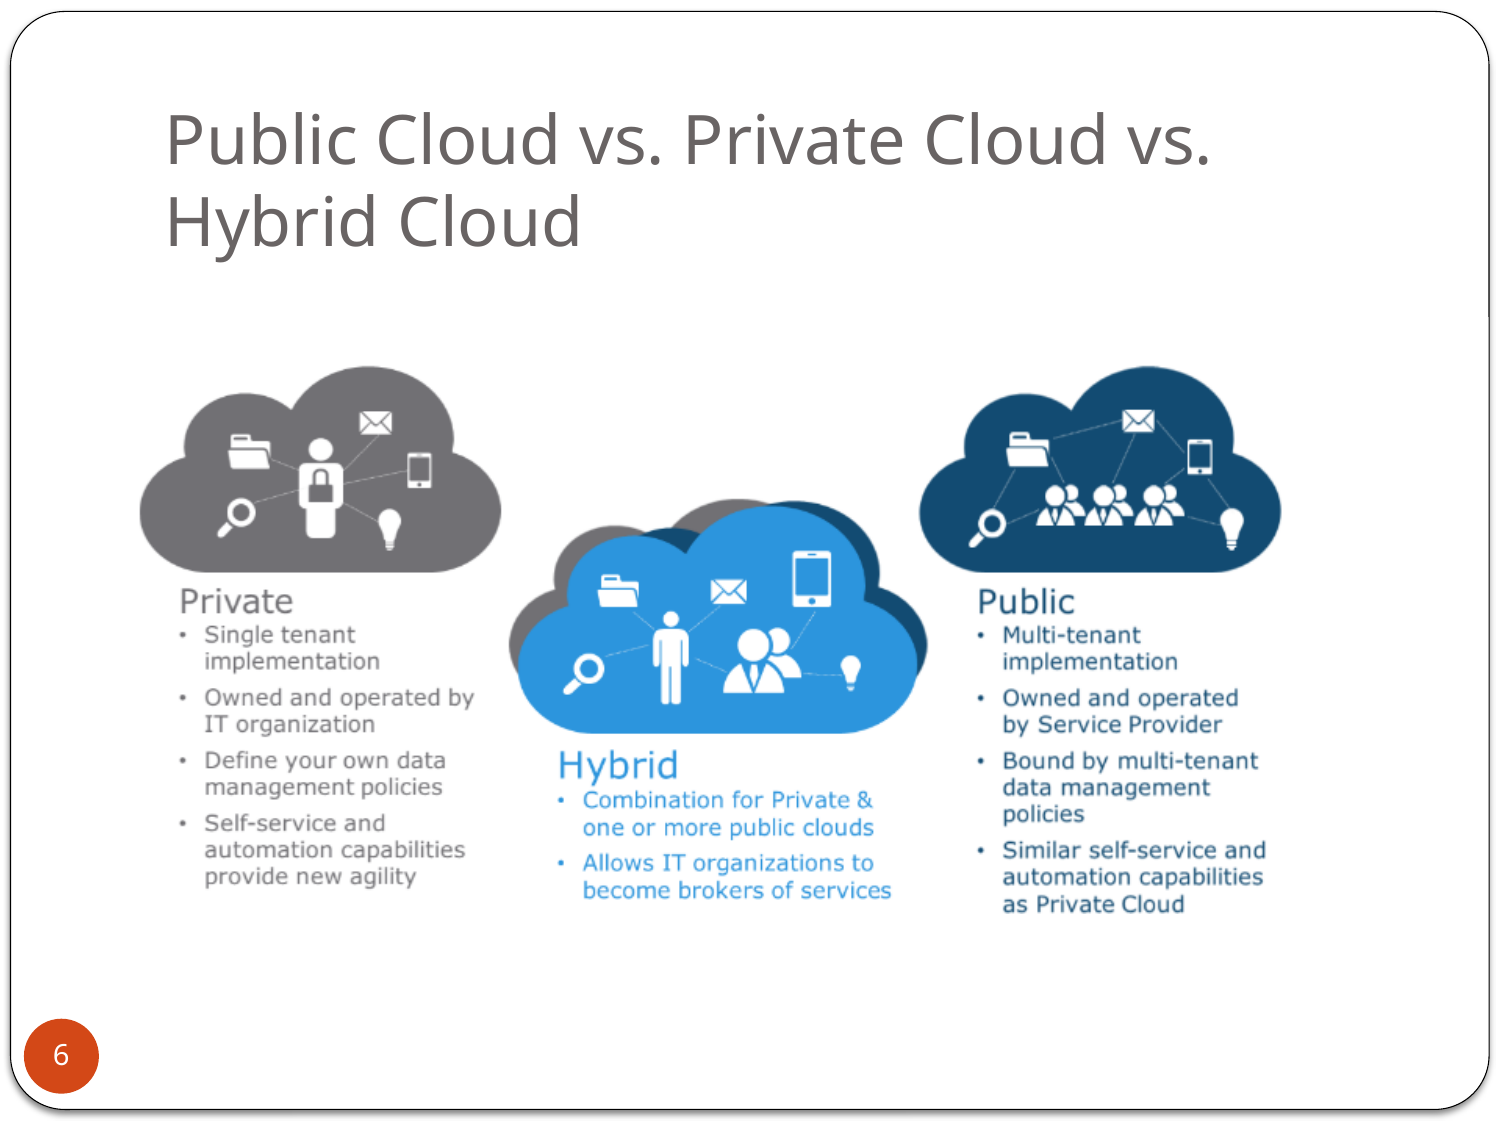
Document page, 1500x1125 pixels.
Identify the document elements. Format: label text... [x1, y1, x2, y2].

picture [87, 349, 1338, 915]
title Public Cloud vs. Private Cloud vs. Hybrid Cloud [150, 87, 1425, 275]
slide_number 6 [23, 1018, 99, 1094]
